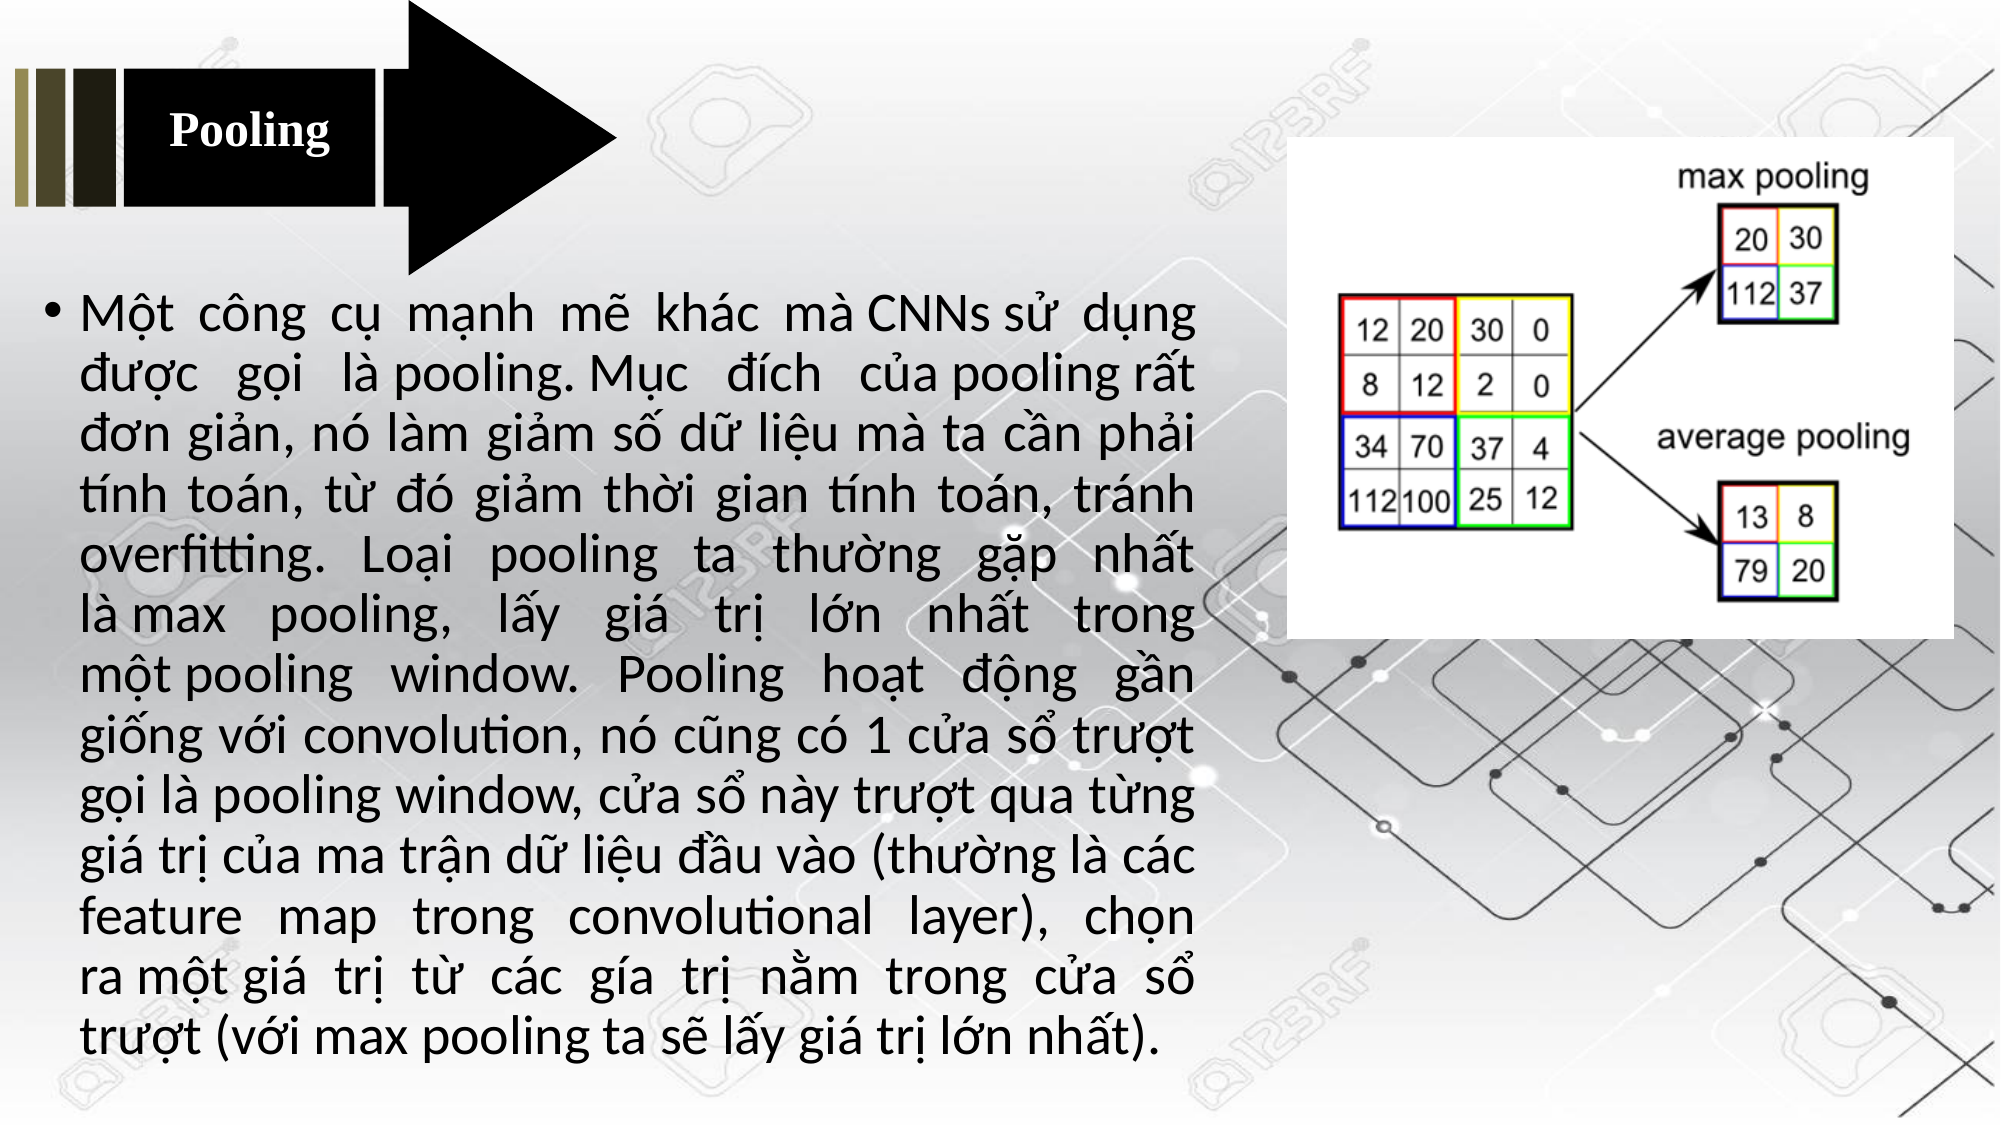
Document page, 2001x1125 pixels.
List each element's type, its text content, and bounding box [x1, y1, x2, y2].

text_box [36, 68, 66, 207]
picture [0, 0, 2001, 1125]
text_box [73, 68, 116, 207]
text_box [383, 0, 617, 276]
text_box Pooling [110, 89, 389, 164]
text_box [123, 164, 376, 207]
list Một công cụ mạnh mẽ khác mà CNNs sử dụng được gọi là pooling. Mục đích của pooling rất đơn giản, nó làm giảm số dữ liệu mà ta cần phải tính toán, từ đó giảm thời gian tính toán, tránh overfitting. Loại pooling ta thường gặp nhất là max pooling, lấy giá trị lớn nhất trong một pooling window. Pooling hoạt động gần giống với convolution, nó cũng có 1 cửa sổ trượt gọi là pooling window, cửa sổ này trượt qua từng giá trị của ma trận dữ liệu đầu vào (thường là các feature map trong convolutional layer), chọn ra một giá trị từ các gía trị nằm trong cửa sổ trượt (với max pooling ta sẽ lấy giá trị lớn nhất). [28, 275, 1212, 1090]
text_box [15, 68, 29, 207]
text_box [123, 68, 376, 89]
